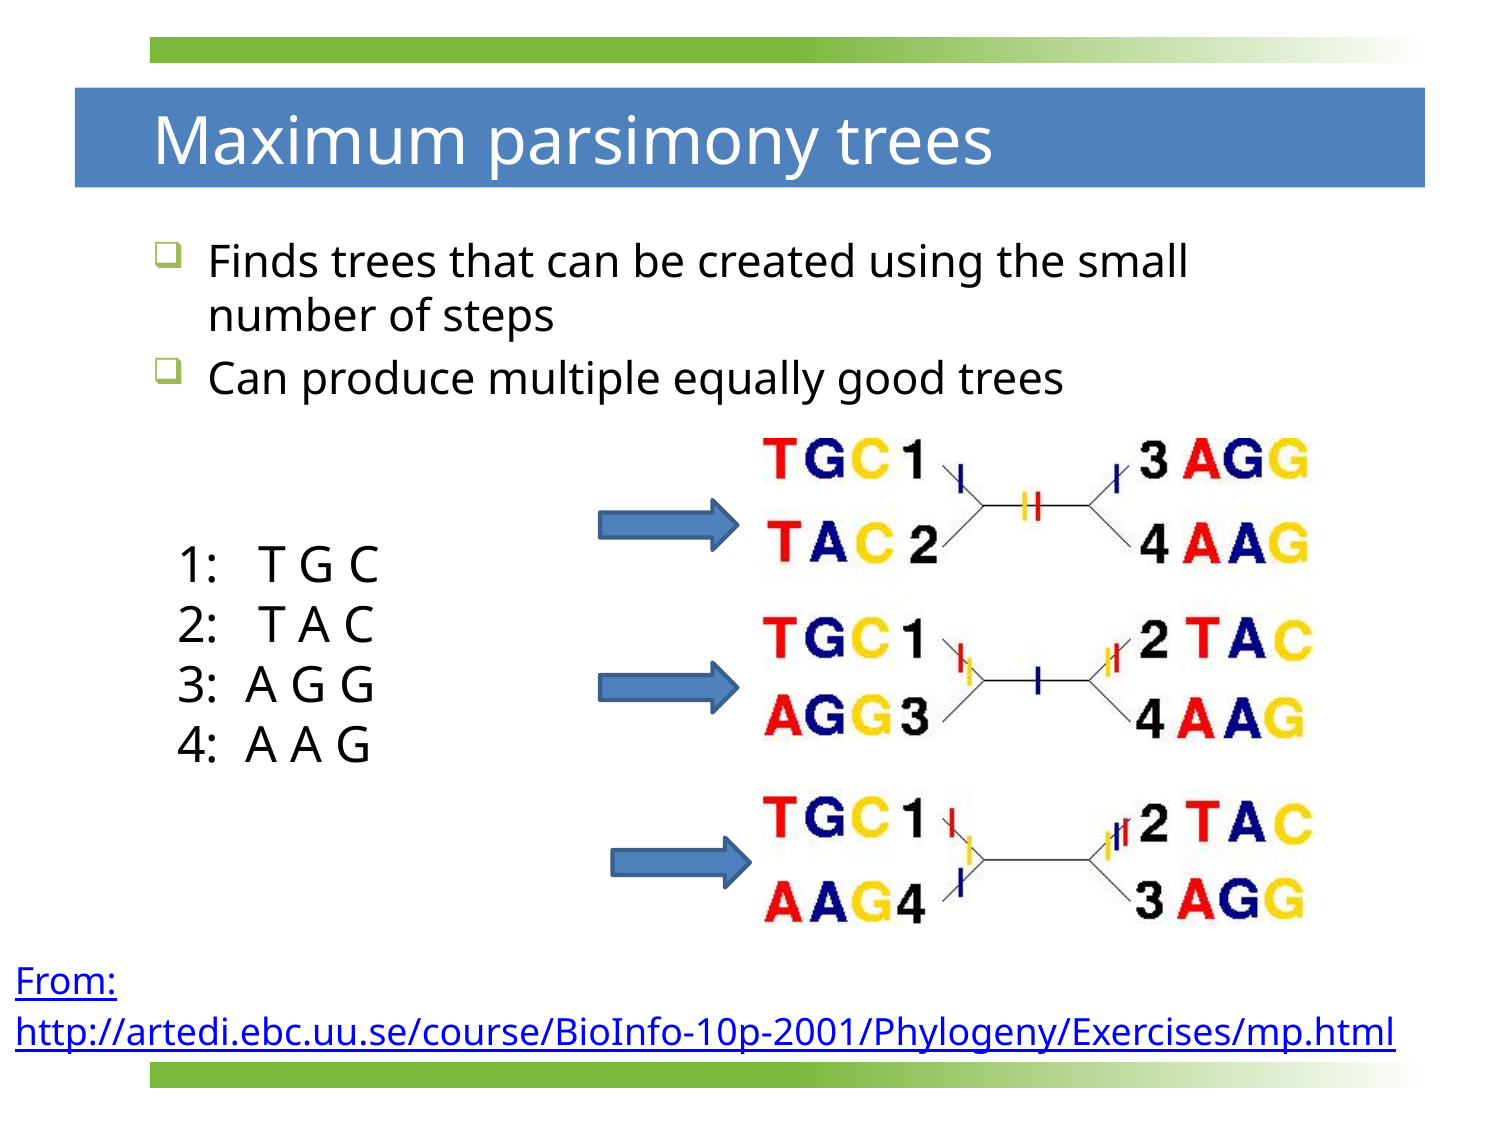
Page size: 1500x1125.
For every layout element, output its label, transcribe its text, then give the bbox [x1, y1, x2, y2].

text_box From: http://artedi.ebc.uu.se/course/BioInfo-10p-2001/Phylogeny/Exercises/mp.html [0, 949, 1500, 1067]
text_box 1: T G C 2: T A C 3: A G G 4: A A G [162, 524, 550, 780]
title Maximum parsimony trees [137, 87, 1425, 188]
list Finds trees that can be created using the small number of steps Can produce multiple equally good trees [137, 224, 1375, 413]
text_box [610, 835, 753, 890]
text_box [597, 498, 740, 552]
picture [762, 438, 1313, 926]
text_box [597, 660, 740, 715]
